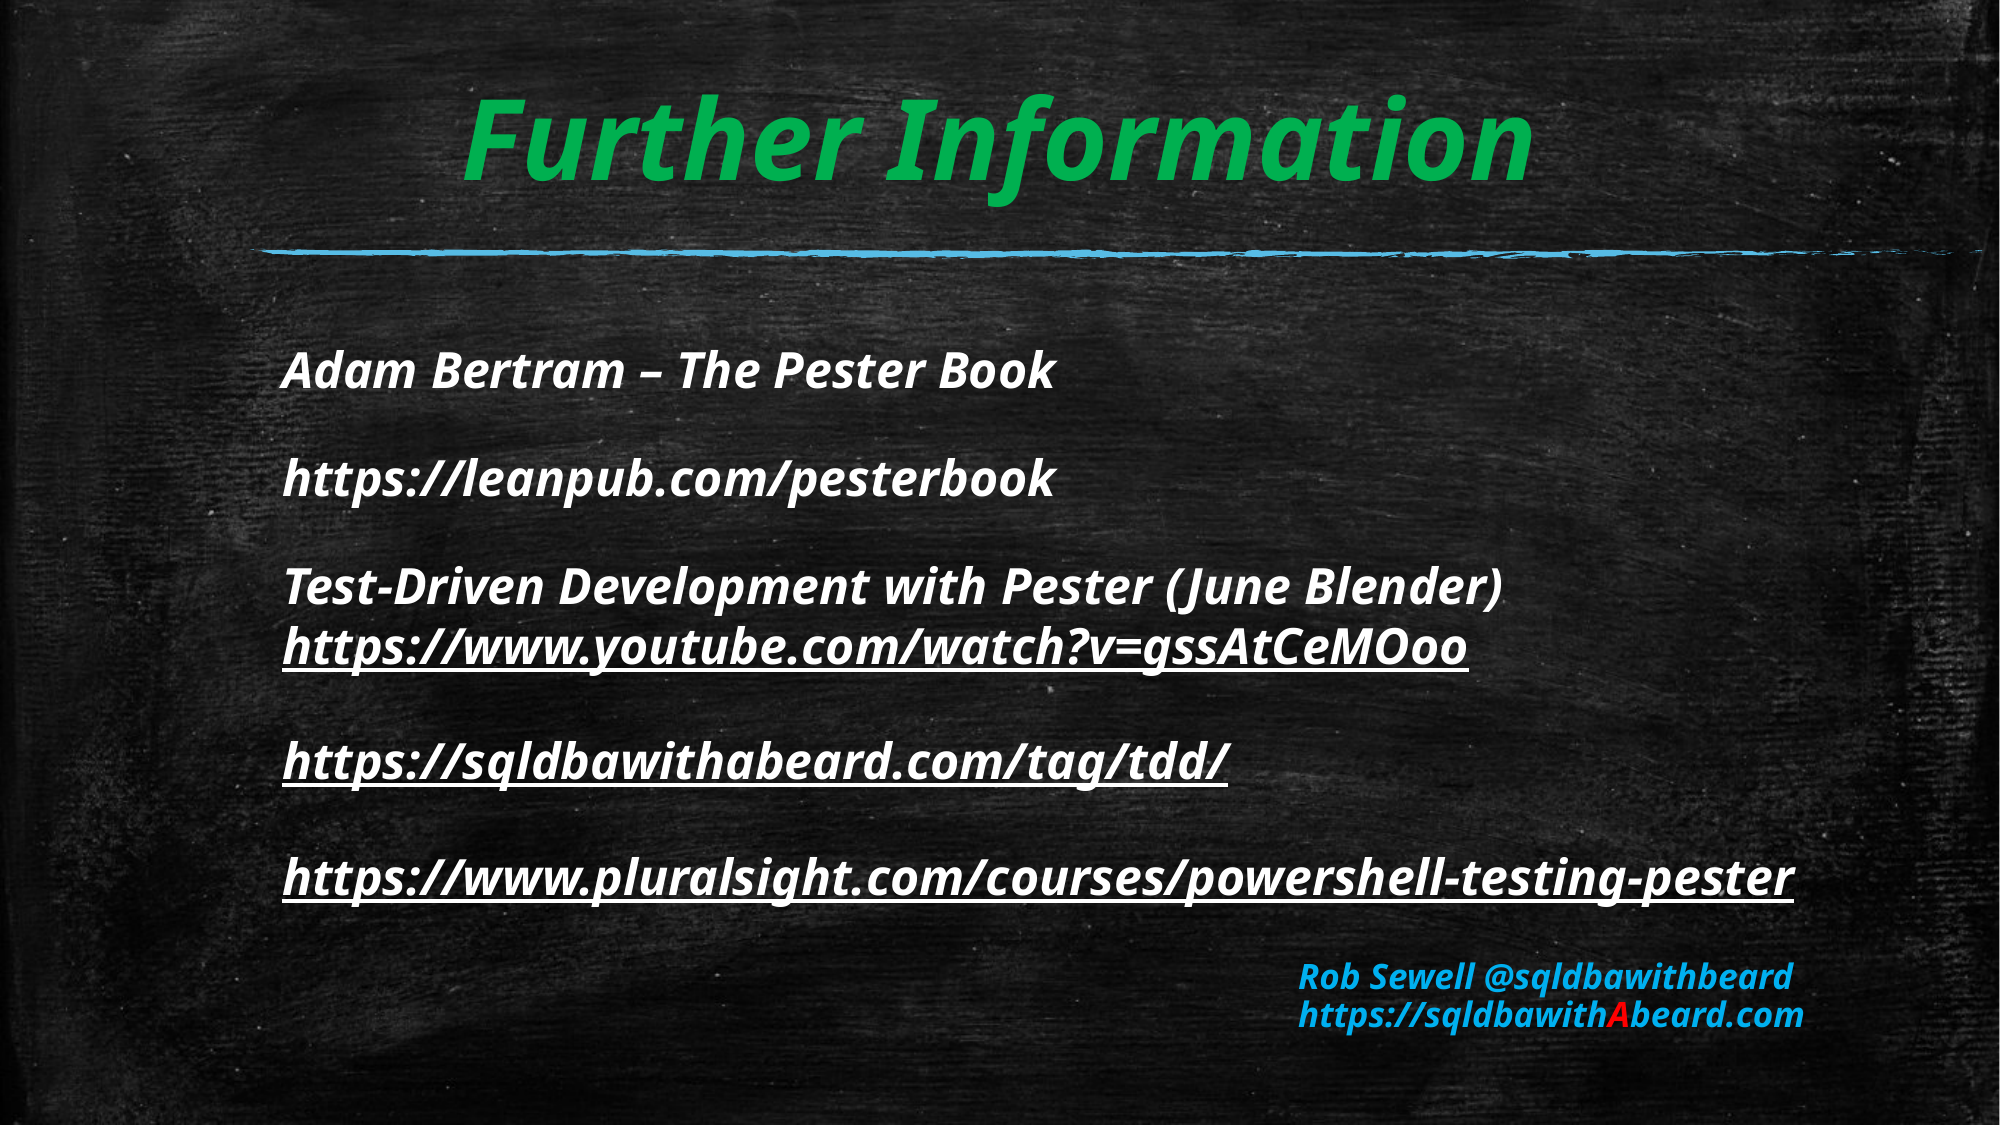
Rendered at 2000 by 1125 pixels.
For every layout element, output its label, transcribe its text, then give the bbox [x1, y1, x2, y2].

list Rob Sewell @sqldbawithbeard https://sqldbawithAbeard.com [1283, 950, 1911, 1044]
title Further Information [249, 45, 1750, 213]
text_box Adam Bertram – The Pester Book https://leanpub.com/pesterbook Test-Driven Development with Pester (June Blender) https://www.youtube.com/watch?v=gssAtCeMOoo https://sqldbawithabeard.com/tag/tdd/ https://www.pluralsight.com/courses/powershell-testing-pester [267, 338, 1827, 915]
